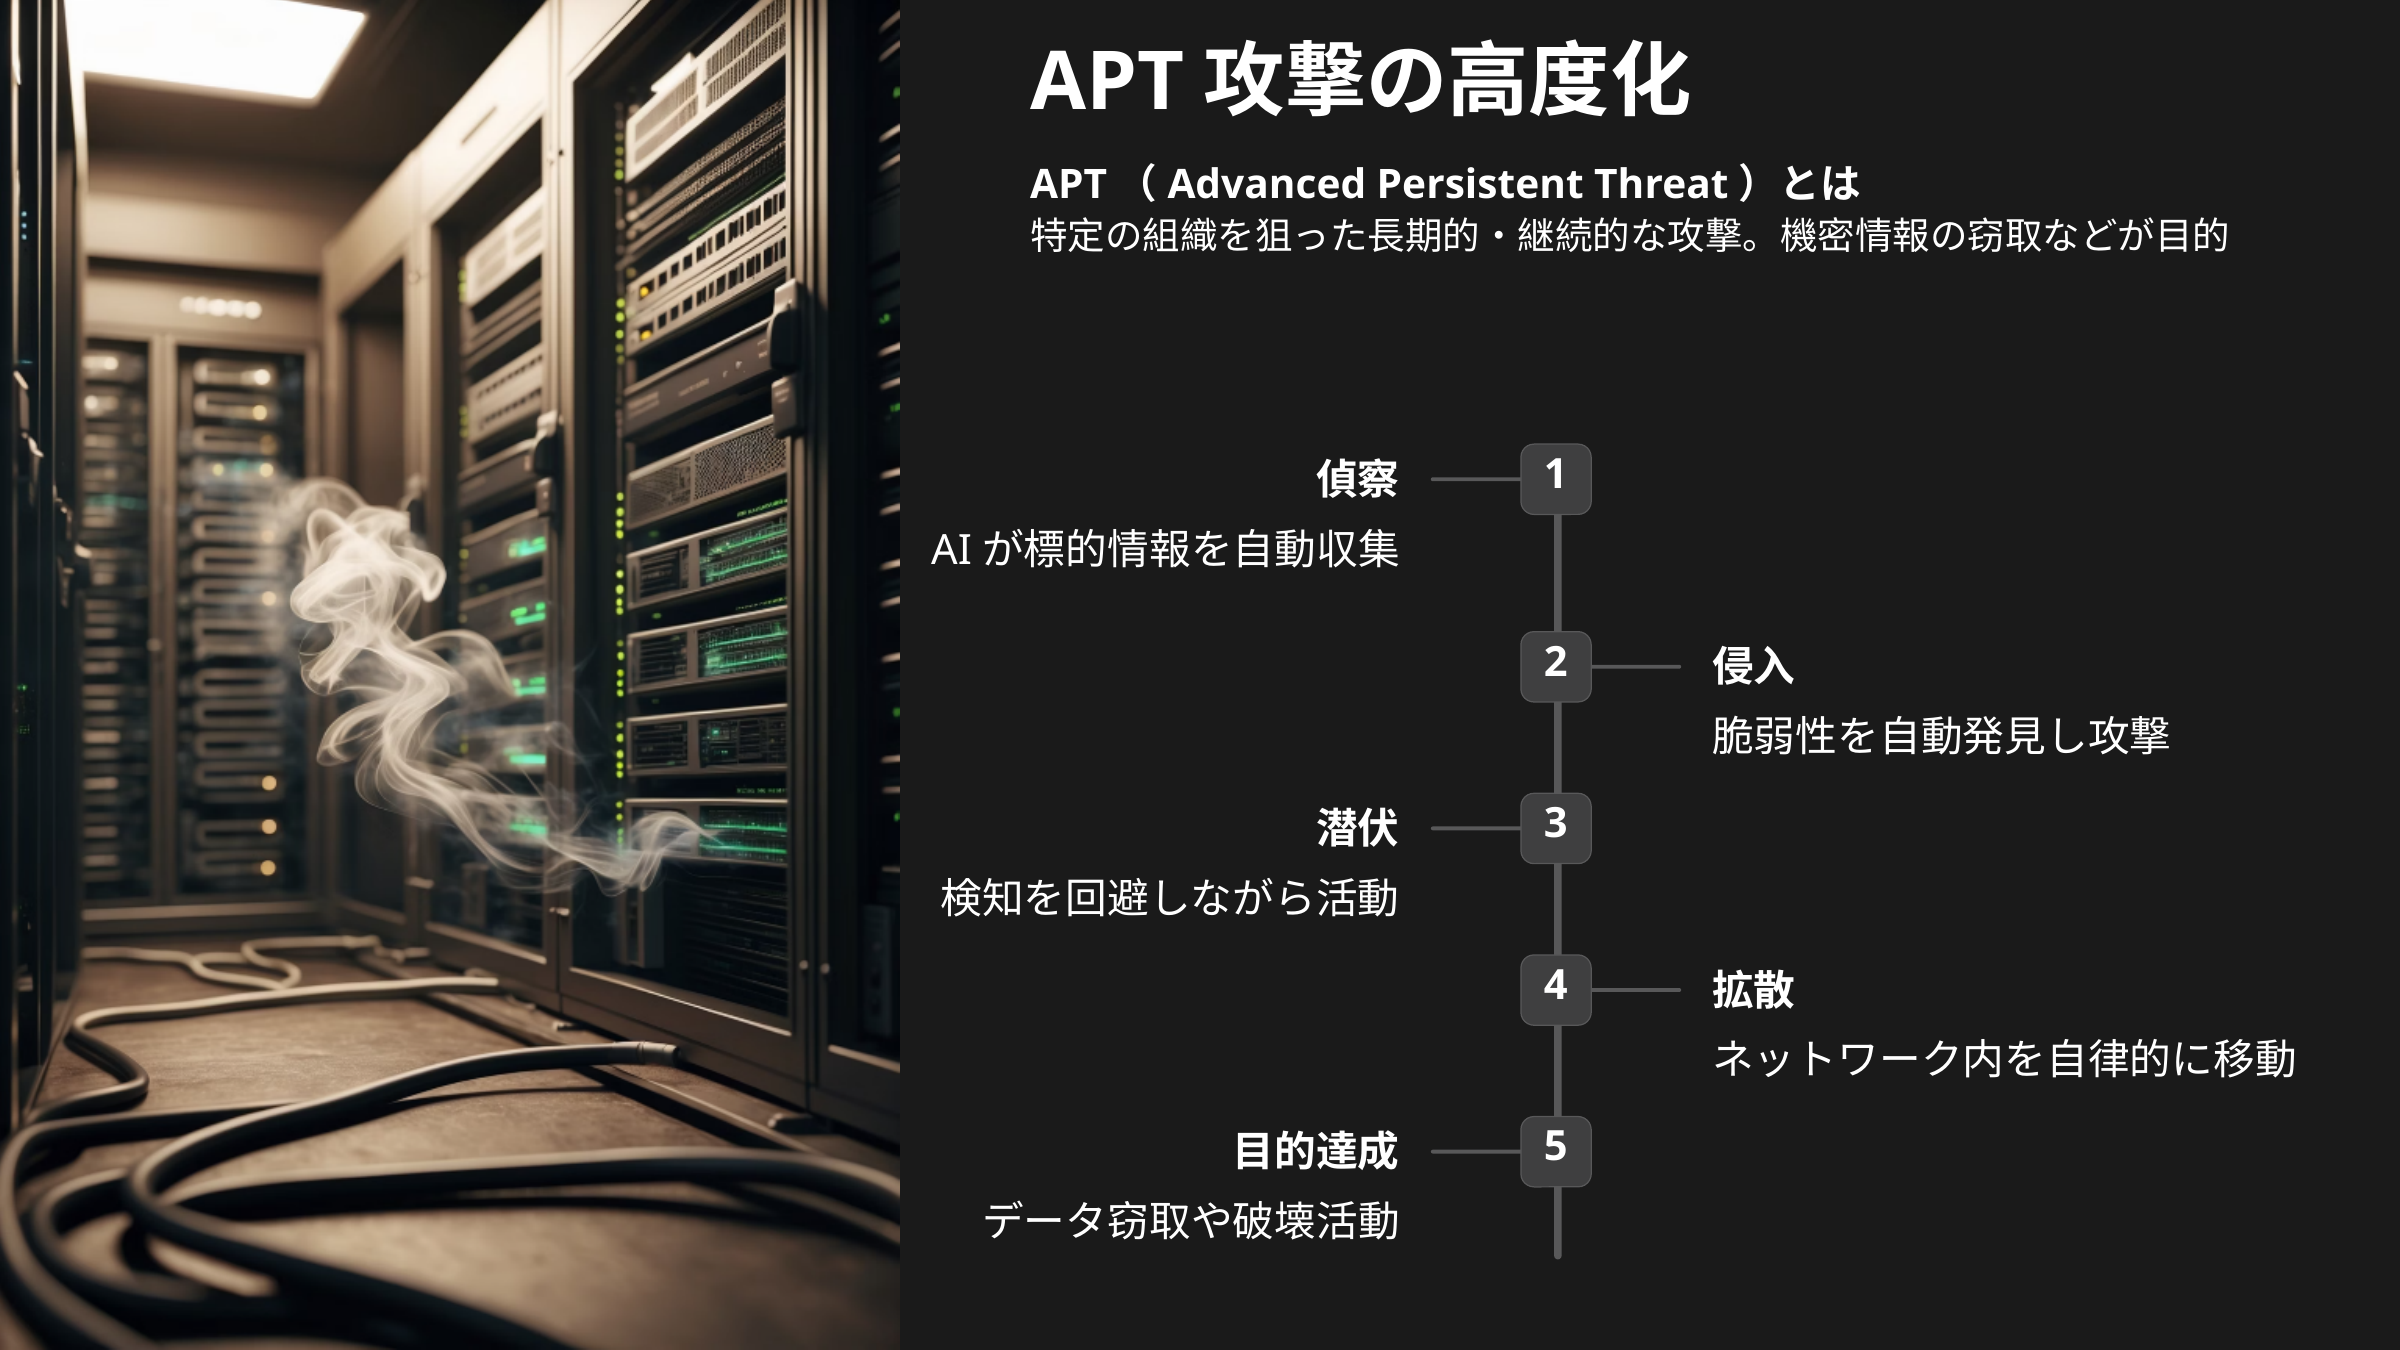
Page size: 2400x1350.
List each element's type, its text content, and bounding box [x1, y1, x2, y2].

text_box 3 [1532, 799, 1580, 858]
text_box 偵察 [1009, 454, 1400, 504]
text_box [1430, 1149, 1520, 1154]
text_box 1 [1532, 449, 1580, 509]
text_box [1554, 1026, 1562, 1116]
text_box [1520, 444, 1592, 515]
text_box 検知を回避しながら活動 [954, 871, 1400, 942]
text_box データ窃取や破壊活動 [954, 1194, 1400, 1265]
text_box [1520, 793, 1592, 864]
text_box 2 [1532, 637, 1580, 696]
text_box [1554, 515, 1562, 631]
text_box [1520, 631, 1592, 702]
text_box APT攻撃の高度化 [1030, 24, 1845, 127]
text_box 脆弱性を自動発見し攻撃 [1712, 709, 2386, 760]
text_box 4 [1532, 960, 1580, 1020]
text_box [1430, 477, 1520, 482]
picture [0, 0, 900, 1350]
text_box APT（Advanced Persistent Threat）とは 特定の組織を狙った長期的・継続的な攻撃。機密情報の窃取などが目的 [1030, 156, 2386, 259]
text_box [1592, 988, 1682, 992]
text_box 5 [1532, 1122, 1580, 1181]
text_box [1554, 864, 1562, 954]
text_box [1554, 1187, 1562, 1260]
text_box [1520, 954, 1592, 1026]
text_box 目的達成 [1009, 1127, 1400, 1177]
text_box 拡散 [1712, 965, 2103, 1015]
text_box ネットワーク内を自律的に移動 [1712, 1033, 2386, 1084]
text_box 侵入 [1712, 642, 2103, 692]
text_box [1520, 1116, 1592, 1187]
text_box [1430, 826, 1520, 831]
text_box [1592, 664, 1682, 669]
text_box AIが標的情報を自動収集 [954, 522, 1400, 592]
text_box [1554, 702, 1562, 793]
text_box 潜伏 [1009, 804, 1400, 853]
